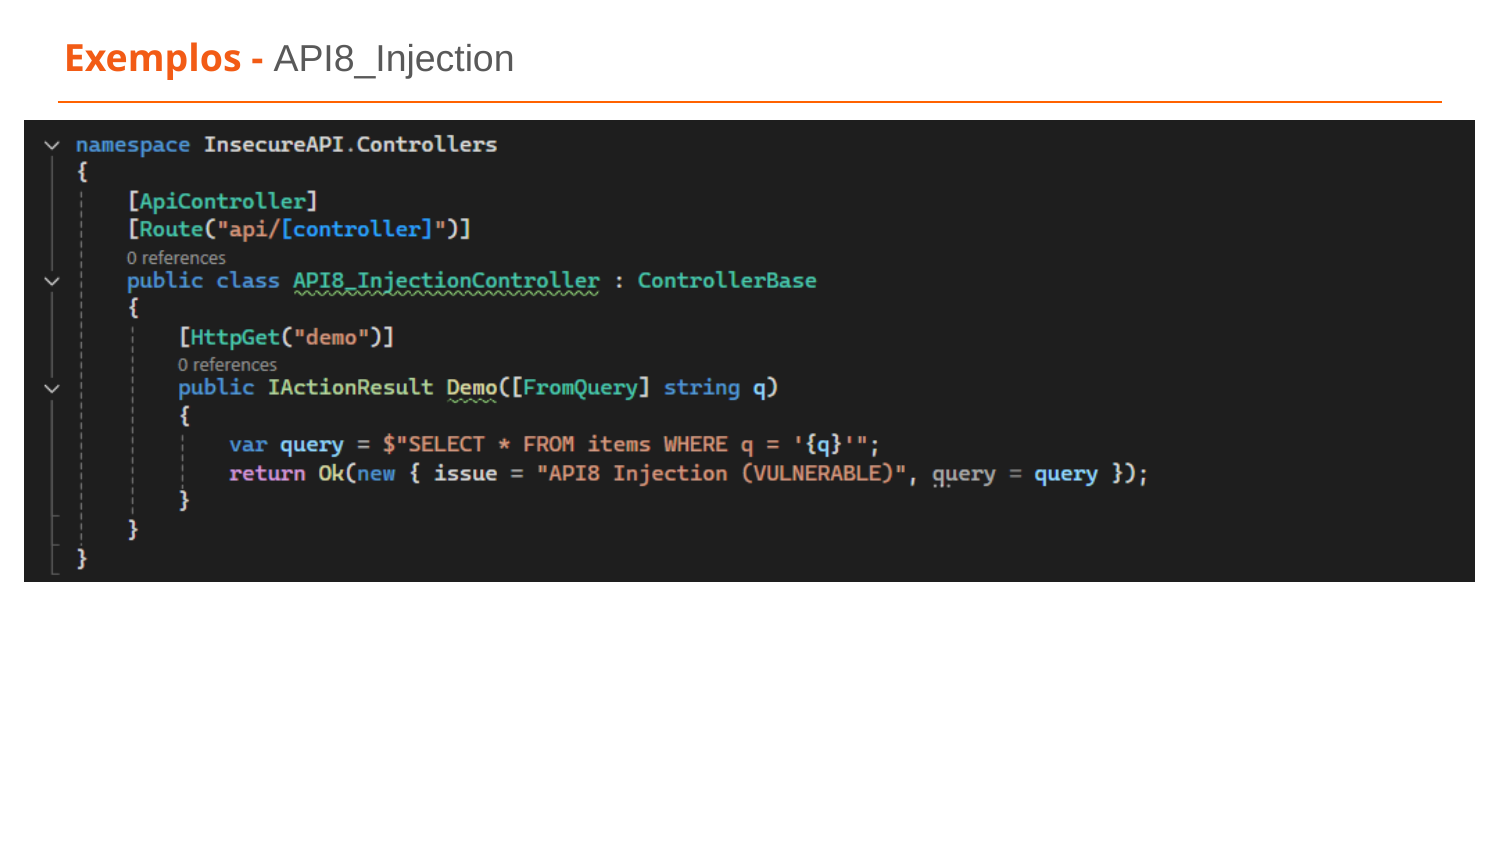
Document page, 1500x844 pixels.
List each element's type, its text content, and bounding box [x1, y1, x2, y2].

text_box Exemplos - API8_Injection [48, 19, 1354, 95]
picture [24, 119, 1476, 583]
